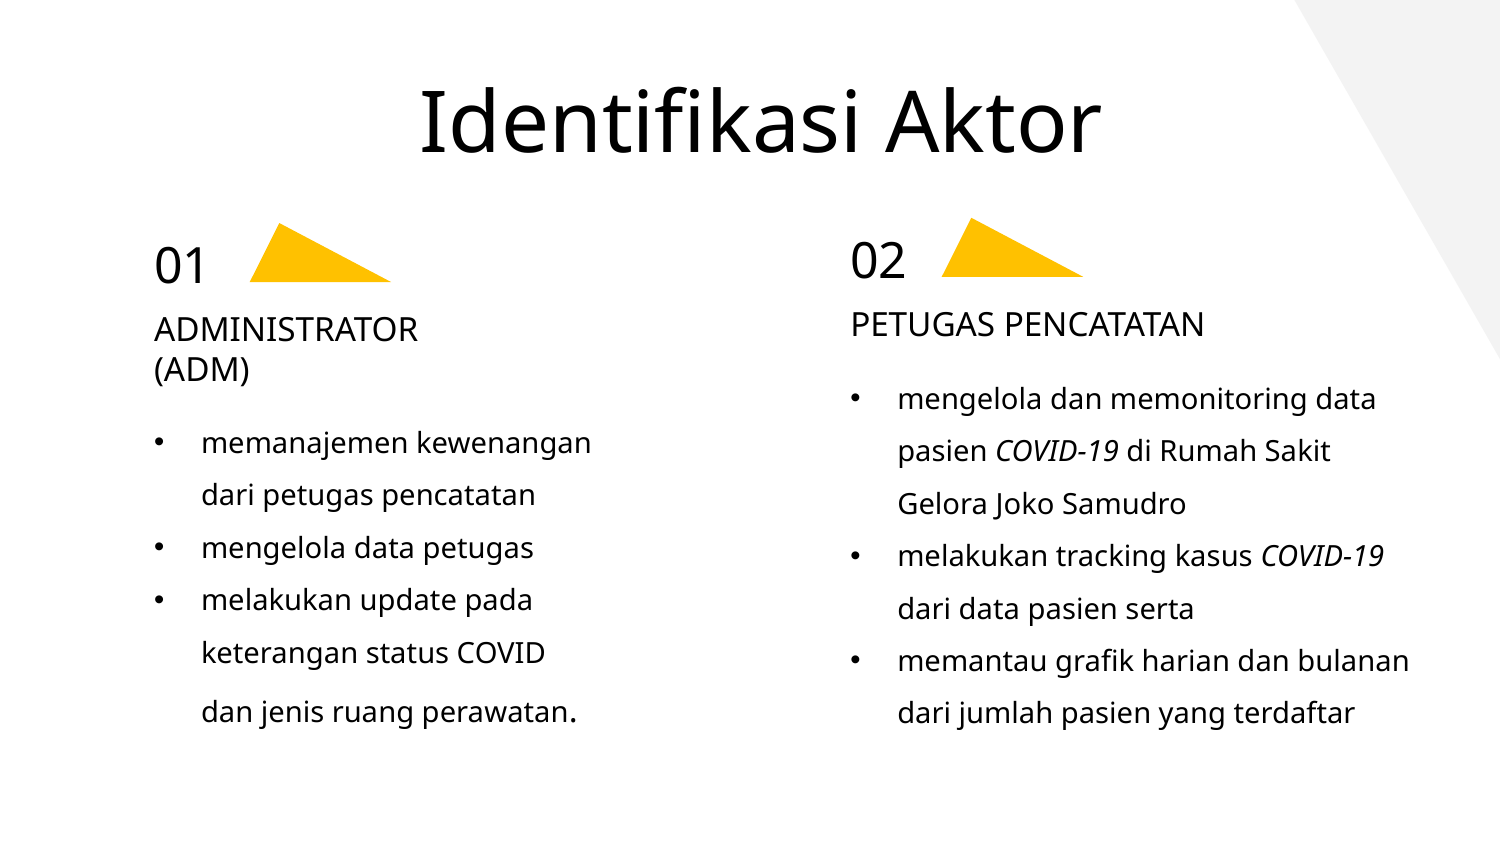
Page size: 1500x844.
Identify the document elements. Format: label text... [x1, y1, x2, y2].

text_box [317, 242, 392, 283]
title 02 [835, 228, 1013, 288]
subtitle ADMINISTRATOR (ADM) [139, 293, 494, 353]
subtitle PETUGAS PENCATATAN [835, 288, 1262, 347]
subtitle mengelola dan memonitoring data pasien COVID-19 di Rumah Sakit Gelora Joko Samudro melakukan tracking kasus COVID-19 dari data pasien serta memantau grafik harian dan bulanan dari jumlah pasien yang terdaftar [835, 347, 1427, 792]
title 01 [139, 234, 317, 293]
title Identifikasi Aktor [97, 51, 1427, 146]
text_box [1013, 239, 1084, 277]
text_box [966, 217, 991, 228]
subtitle memanajemen kewenangan dari petugas pencatatan mengelola data petugas melakukan update pada keterangan status COVID dan jenis ruang perawatan. [139, 391, 619, 792]
text_box [273, 223, 301, 234]
